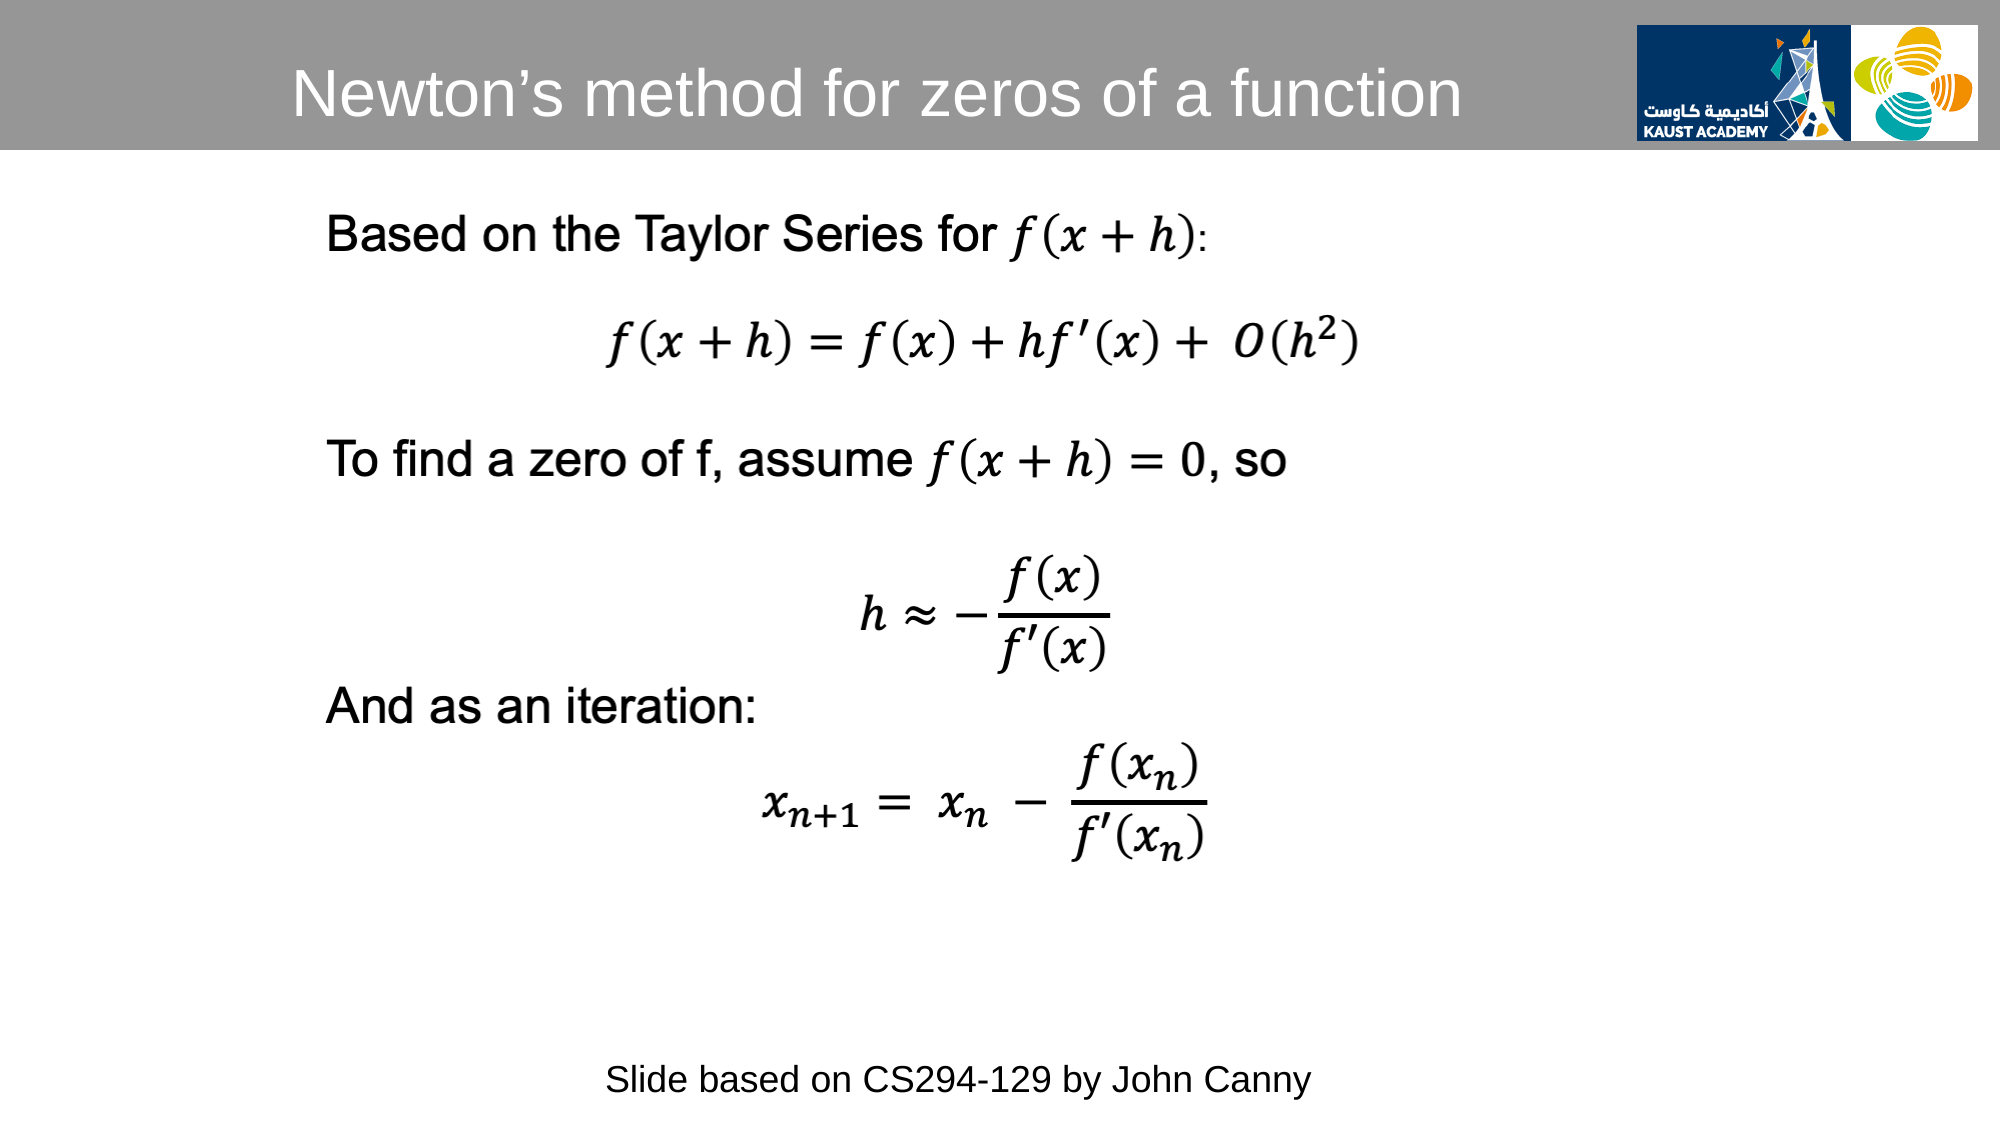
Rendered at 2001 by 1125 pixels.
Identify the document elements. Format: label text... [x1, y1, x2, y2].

text_box Slide based on CS294-129 by John Canny [589, 1047, 1379, 1125]
picture [1637, 25, 1978, 141]
text_box Newton’s method for zeros of a function [276, 34, 1724, 171]
text_box [312, 187, 1657, 1031]
